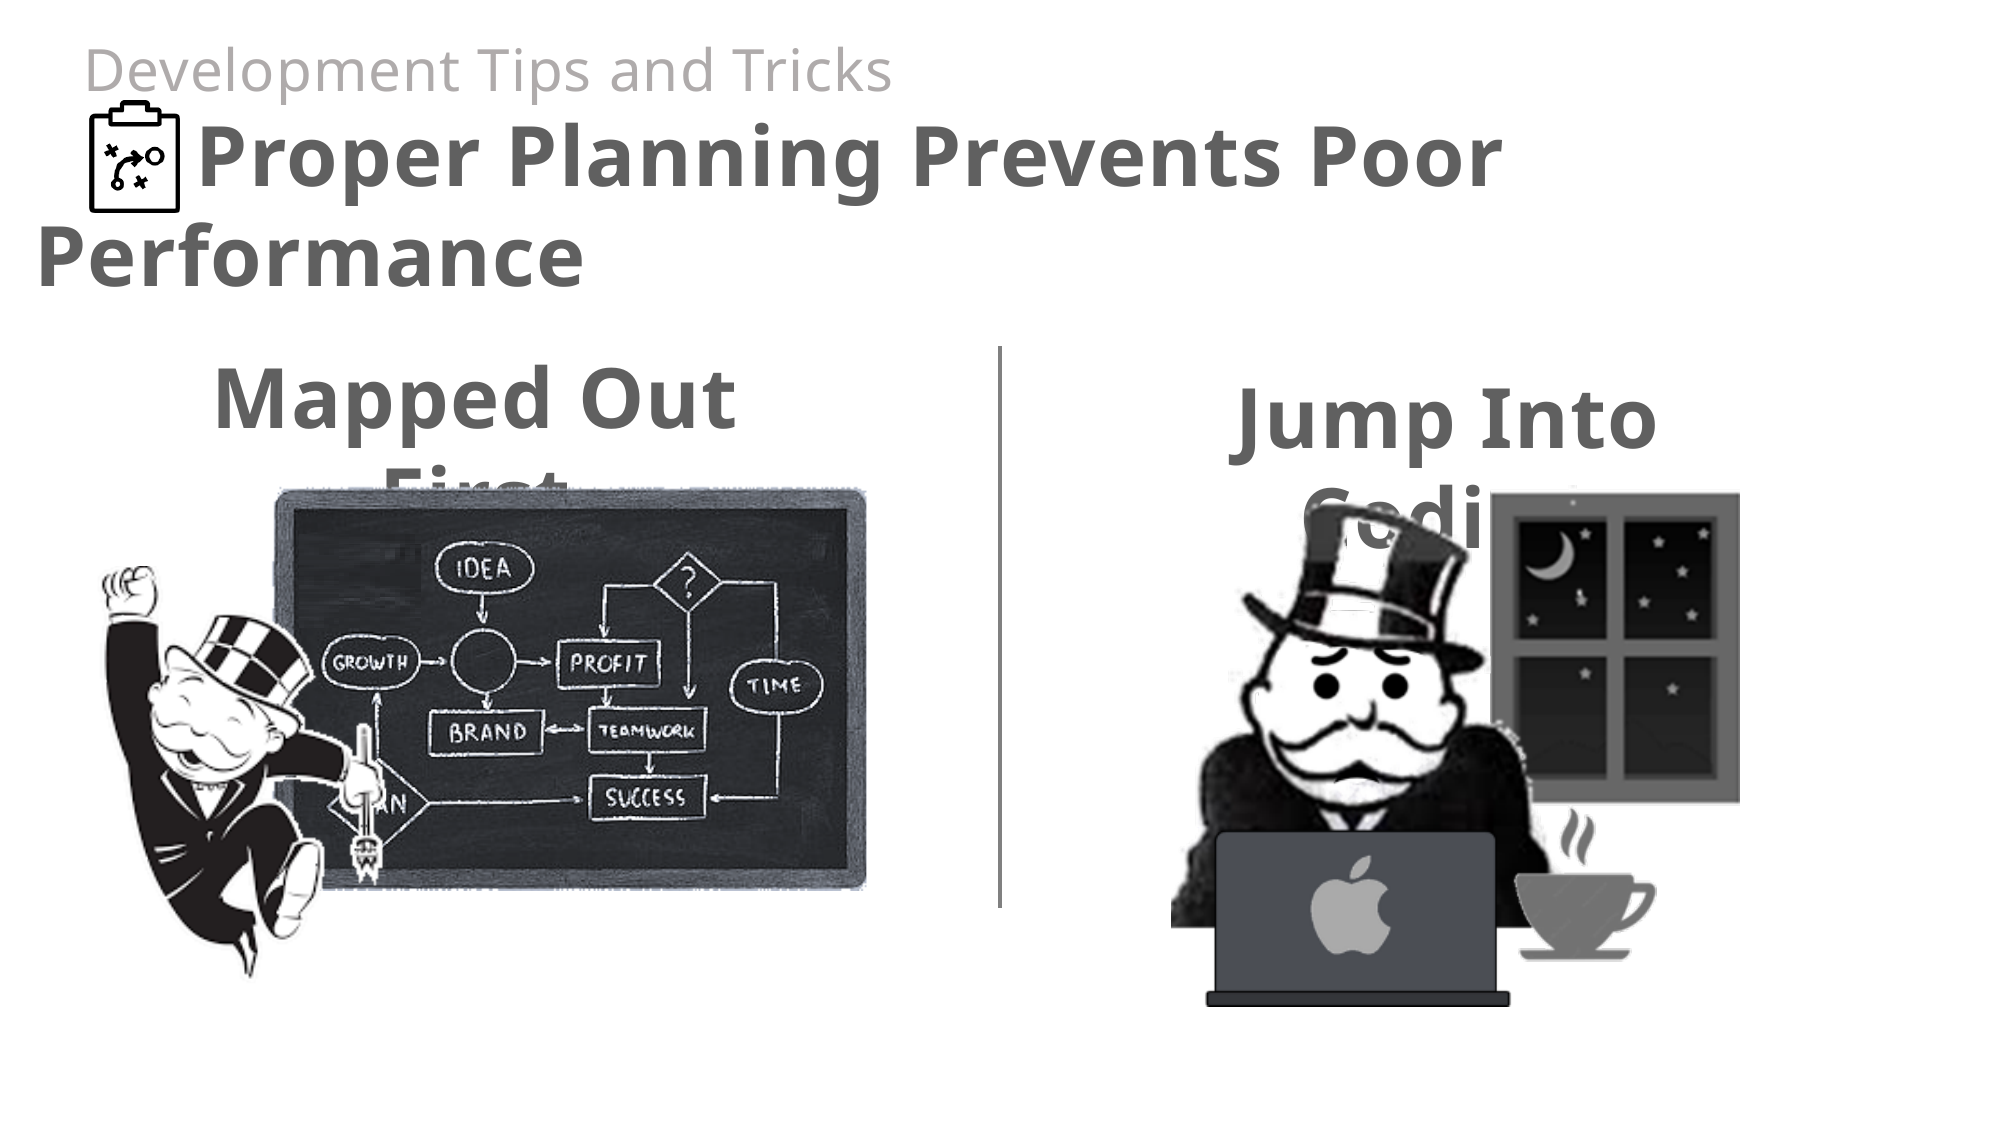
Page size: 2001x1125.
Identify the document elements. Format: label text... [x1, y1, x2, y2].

picture [1171, 485, 1740, 1007]
text_box Jump Into Coding [1073, 357, 1823, 573]
picture [97, 566, 387, 1007]
text_box Development Tips and Tricks Proper Planning Prevents Poor Performance [19, 21, 1981, 311]
picture [89, 100, 180, 213]
text_box Mapped Out First [122, 338, 829, 553]
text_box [260, 473, 885, 891]
